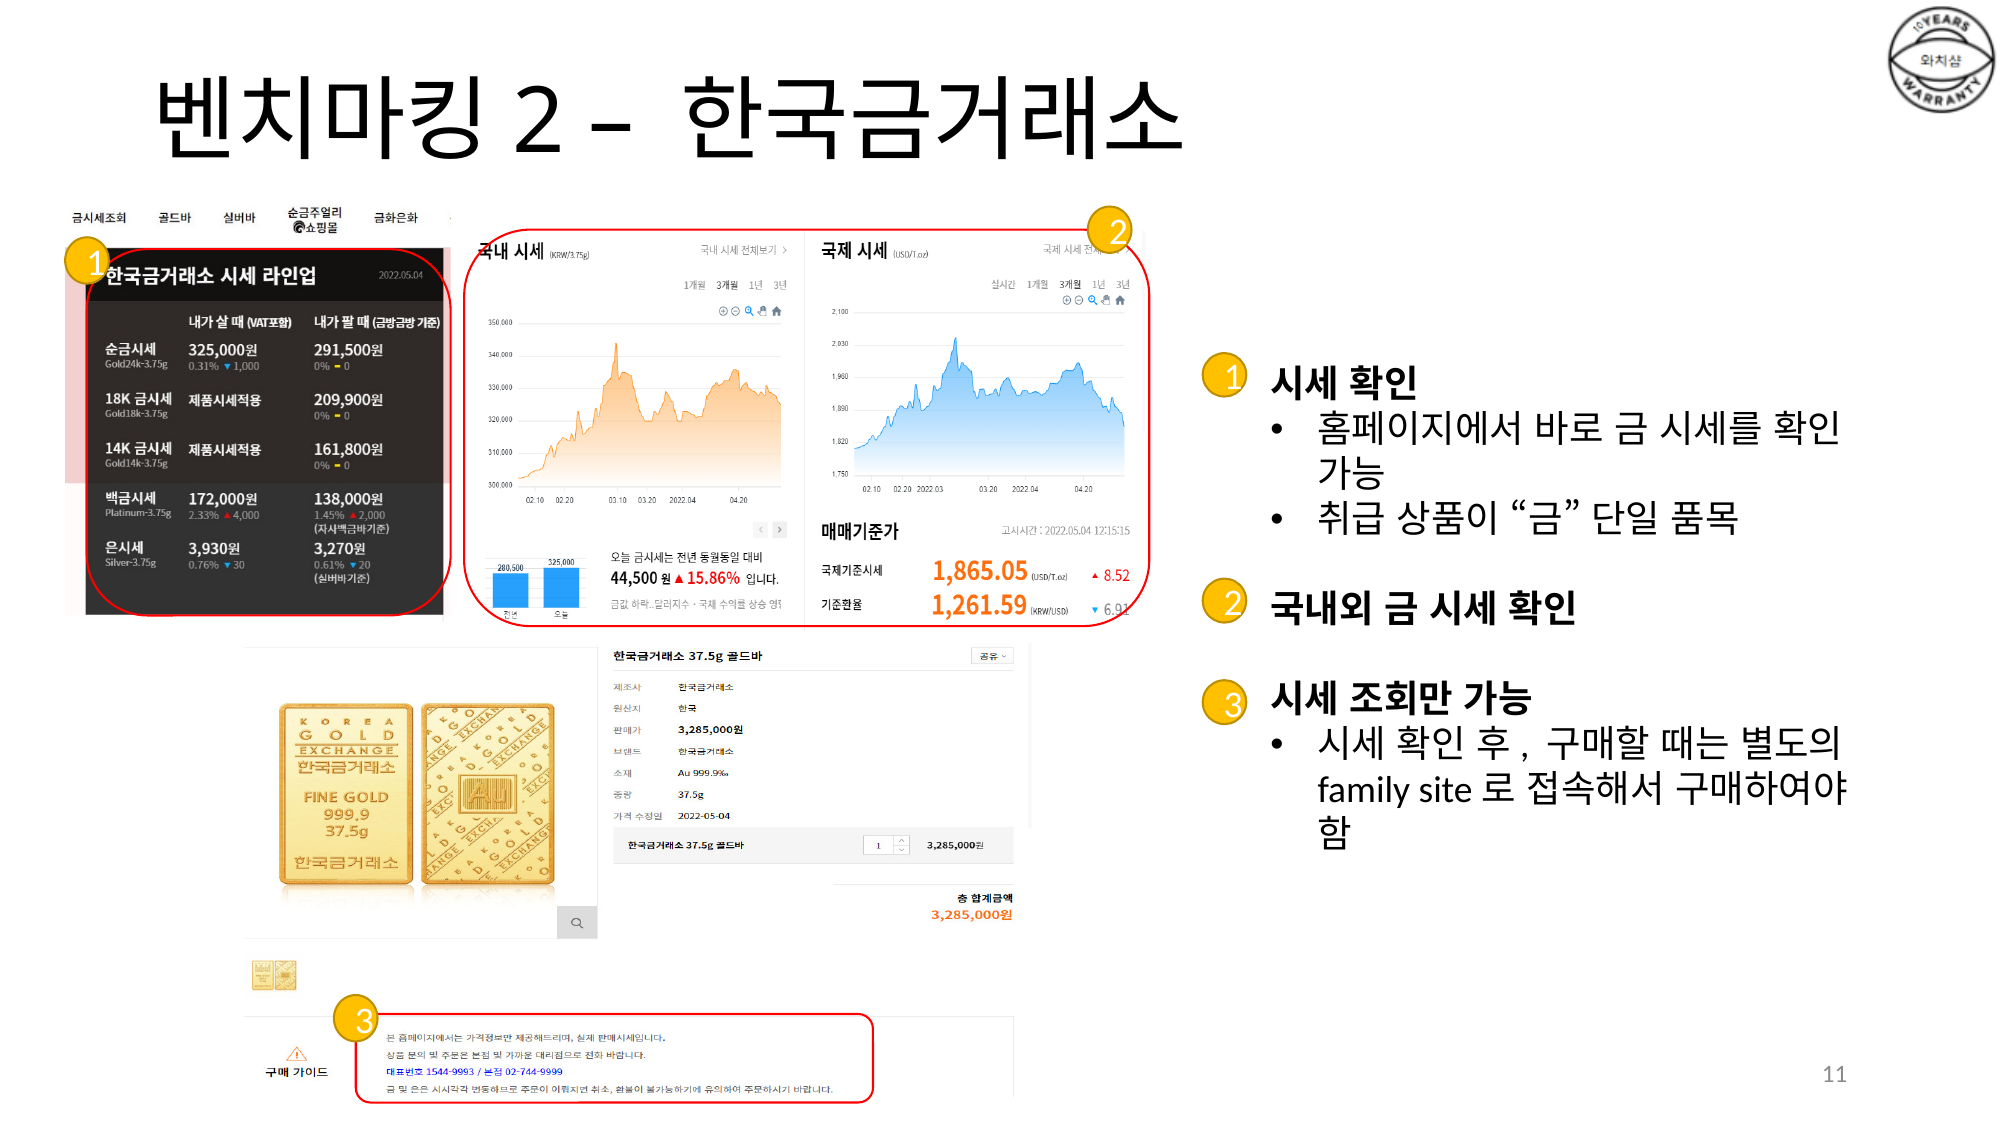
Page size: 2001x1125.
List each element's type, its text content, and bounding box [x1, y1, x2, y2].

picture [244, 643, 1032, 1097]
text_box [1146, 272, 1151, 584]
picture [472, 231, 1146, 631]
slide_number 11 [1412, 1042, 1863, 1103]
title 벤치마킹2 – 한국금거래소 [137, 59, 1863, 186]
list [65, 201, 451, 622]
text_box [463, 262, 472, 594]
picture [1884, 2, 2000, 118]
text_box [357, 1097, 871, 1104]
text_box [1180, 353, 1869, 869]
text_box 2 [1086, 205, 1133, 231]
